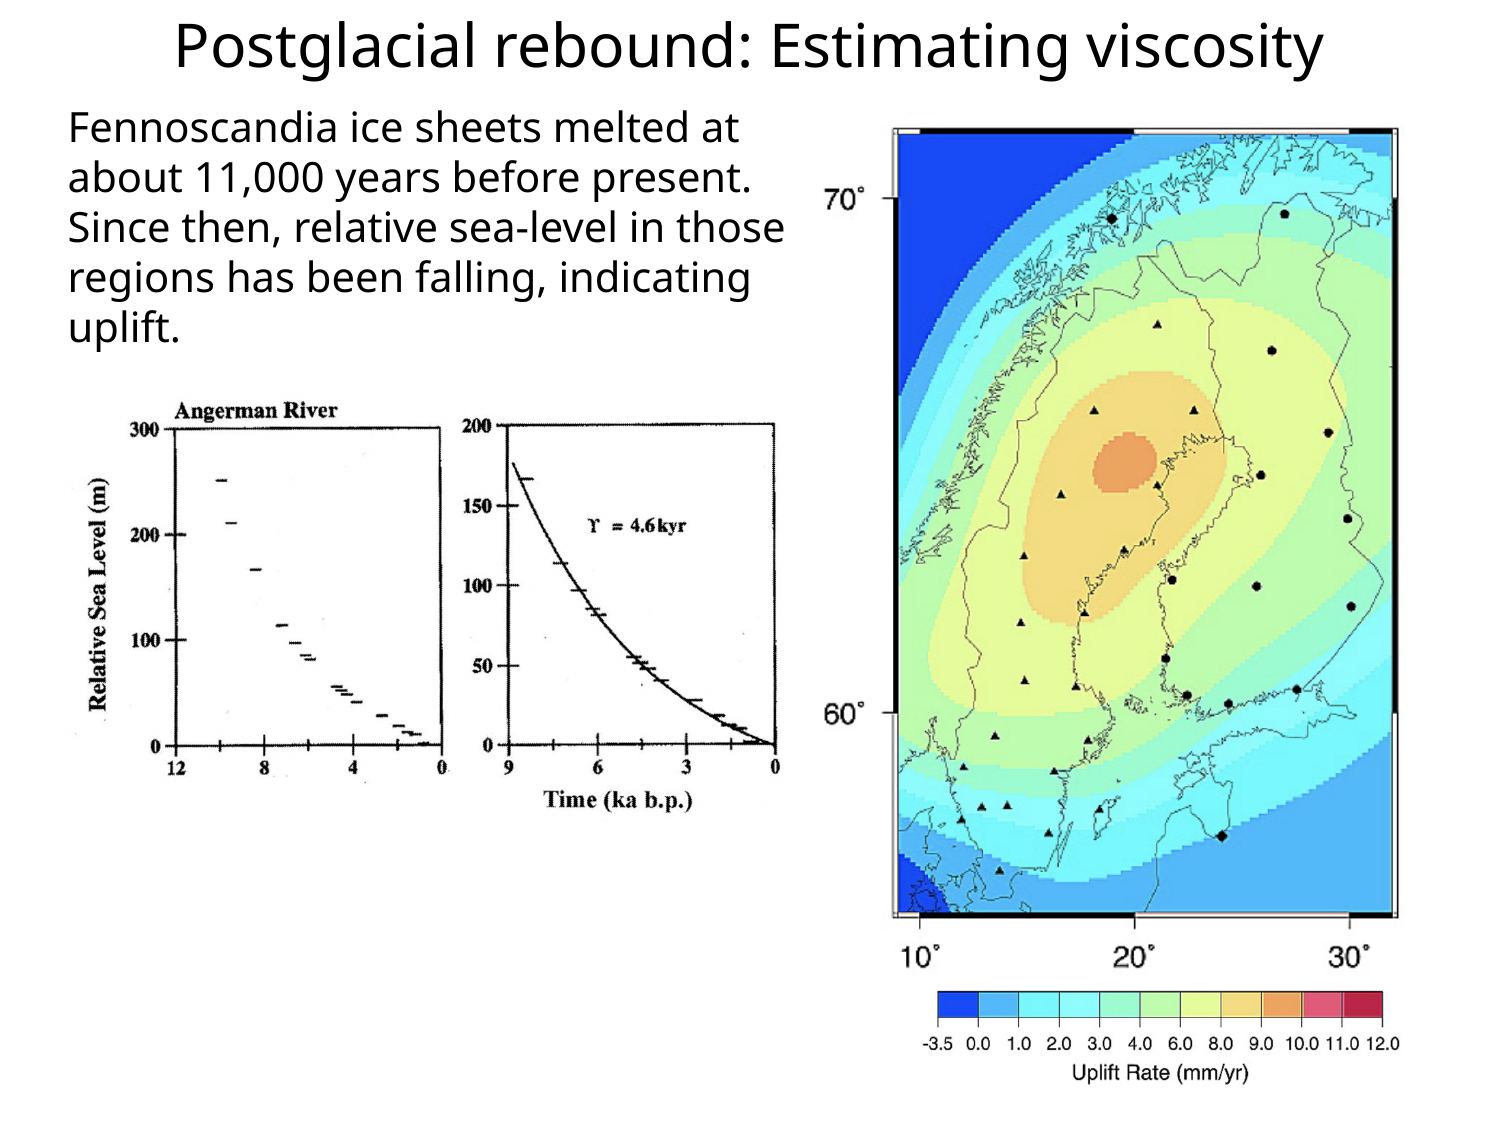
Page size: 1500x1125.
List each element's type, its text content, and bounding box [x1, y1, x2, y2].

picture [62, 112, 1437, 1089]
text_box Fennoscandia ice sheets melted at about 11,000 years before present. Since then, relative sea-level in those regions has been falling, indicating uplift. [52, 93, 802, 359]
text_box Postglacial rebound: Estimating viscosity [0, 0, 1500, 88]
